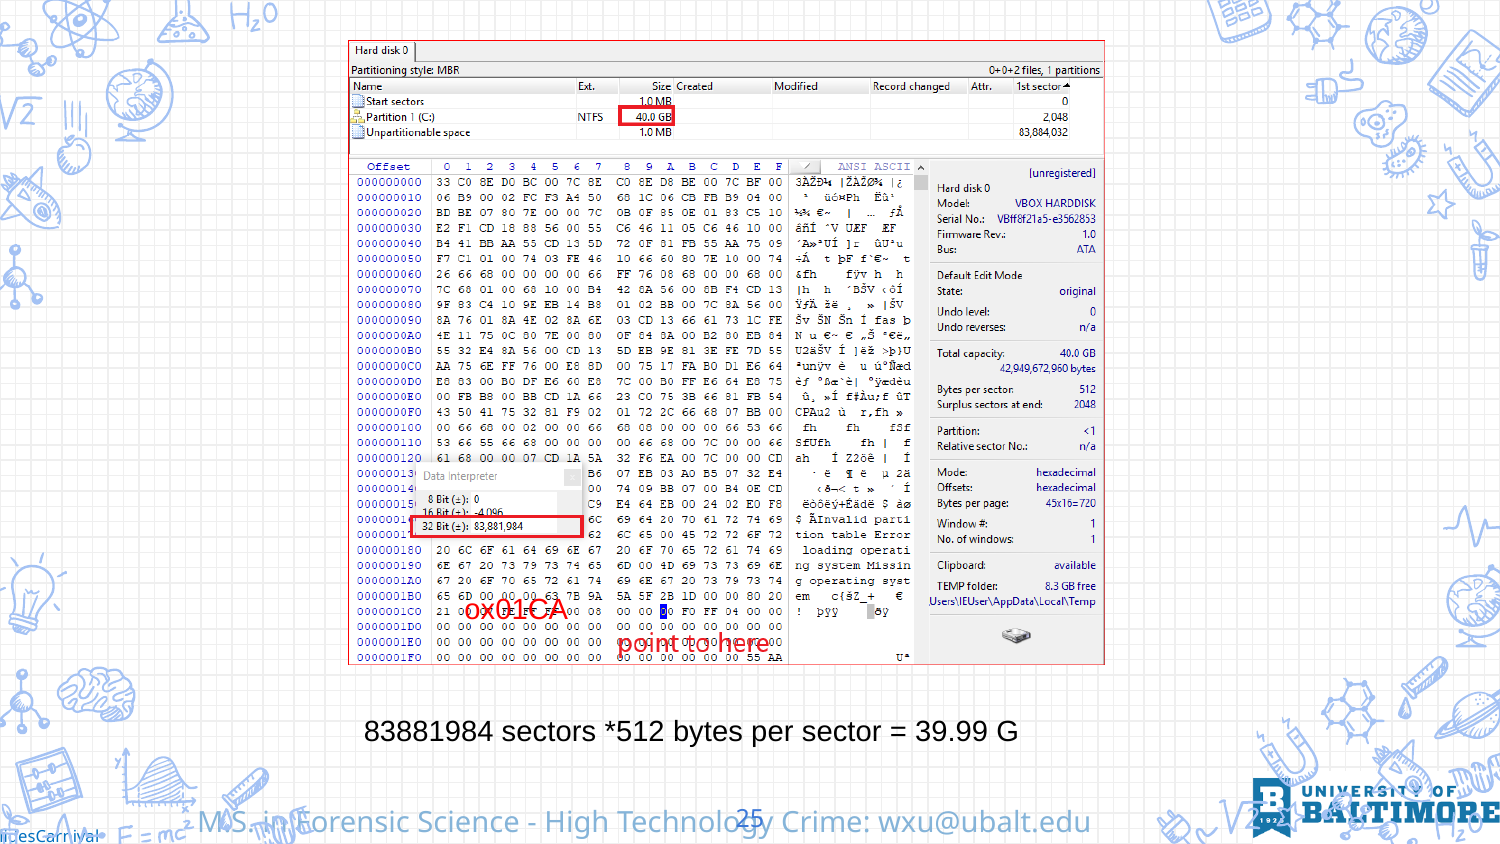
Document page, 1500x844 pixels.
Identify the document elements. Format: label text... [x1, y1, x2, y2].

picture [1342, 796, 1349, 806]
picture [1283, 771, 1308, 783]
picture [348, 40, 1105, 666]
picture [1253, 771, 1500, 844]
picture [1405, 773, 1430, 800]
picture [1408, 786, 1417, 792]
picture [1481, 771, 1489, 788]
text_box 83881984 sectors *512 bytes per sector = 39.99 G [348, 705, 1036, 755]
picture [1471, 771, 1479, 786]
picture [1479, 779, 1483, 790]
picture [1388, 823, 1396, 835]
picture [1375, 780, 1390, 791]
picture [1381, 771, 1421, 792]
slide_number 25 [705, 796, 795, 844]
picture [1354, 819, 1361, 827]
